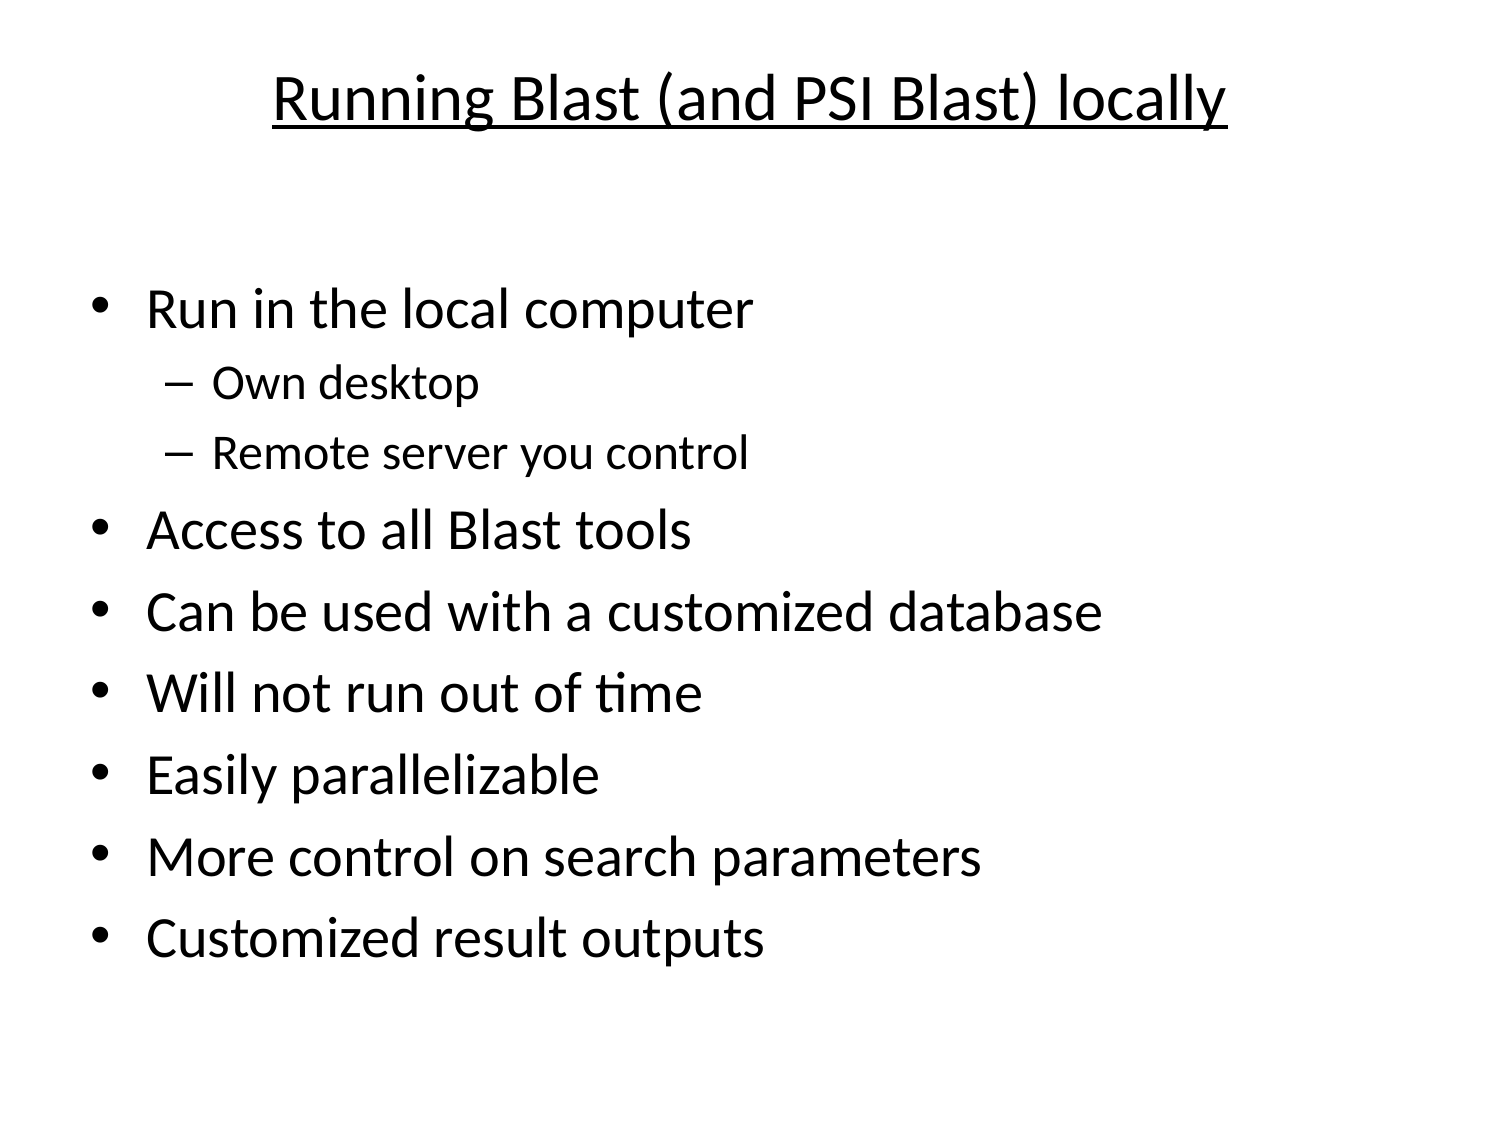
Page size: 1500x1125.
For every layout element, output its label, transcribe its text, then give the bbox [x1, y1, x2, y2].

list Run in the local computer Own desktop Remote server you control Access to all Blast tools Can be used with a customized database Will not run out of time Easily parallelizable More control on search parameters Customized result outputs [75, 262, 1400, 1005]
title Running Blast (and PSI Blast) locally [75, 0, 1425, 188]
